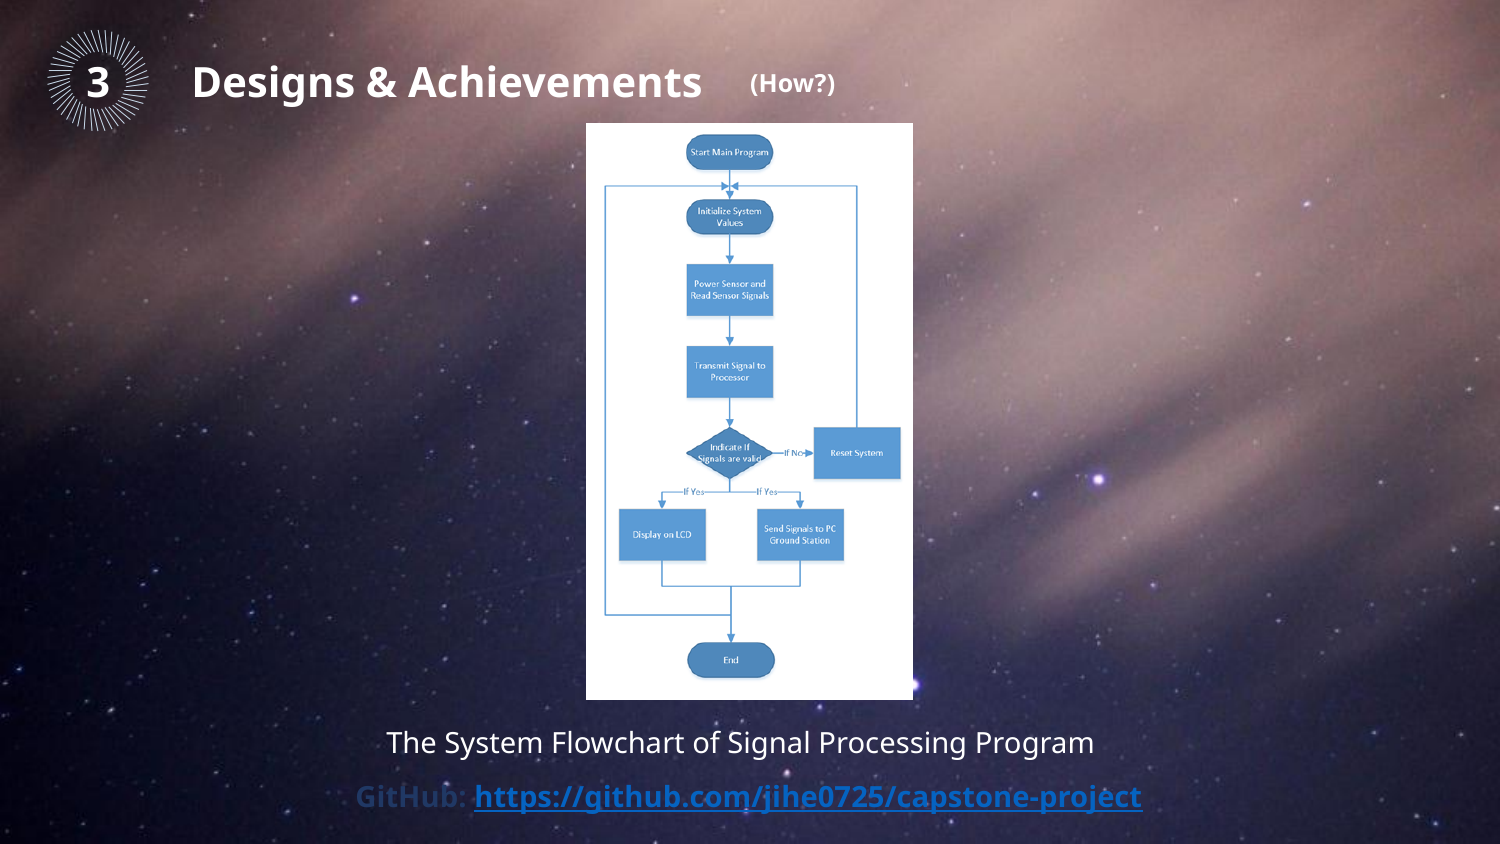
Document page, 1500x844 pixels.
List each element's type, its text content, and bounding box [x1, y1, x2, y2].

text_box GitHub: https://github.com/jihe0725/capstone-project [340, 771, 1158, 826]
picture [0, 0, 1500, 844]
text_box (How?) [735, 60, 851, 106]
text_box The System Flowchart of Signal Processing Program [371, 699, 1127, 767]
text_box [39, 21, 159, 141]
text_box Designs & Achievements [159, 48, 742, 113]
